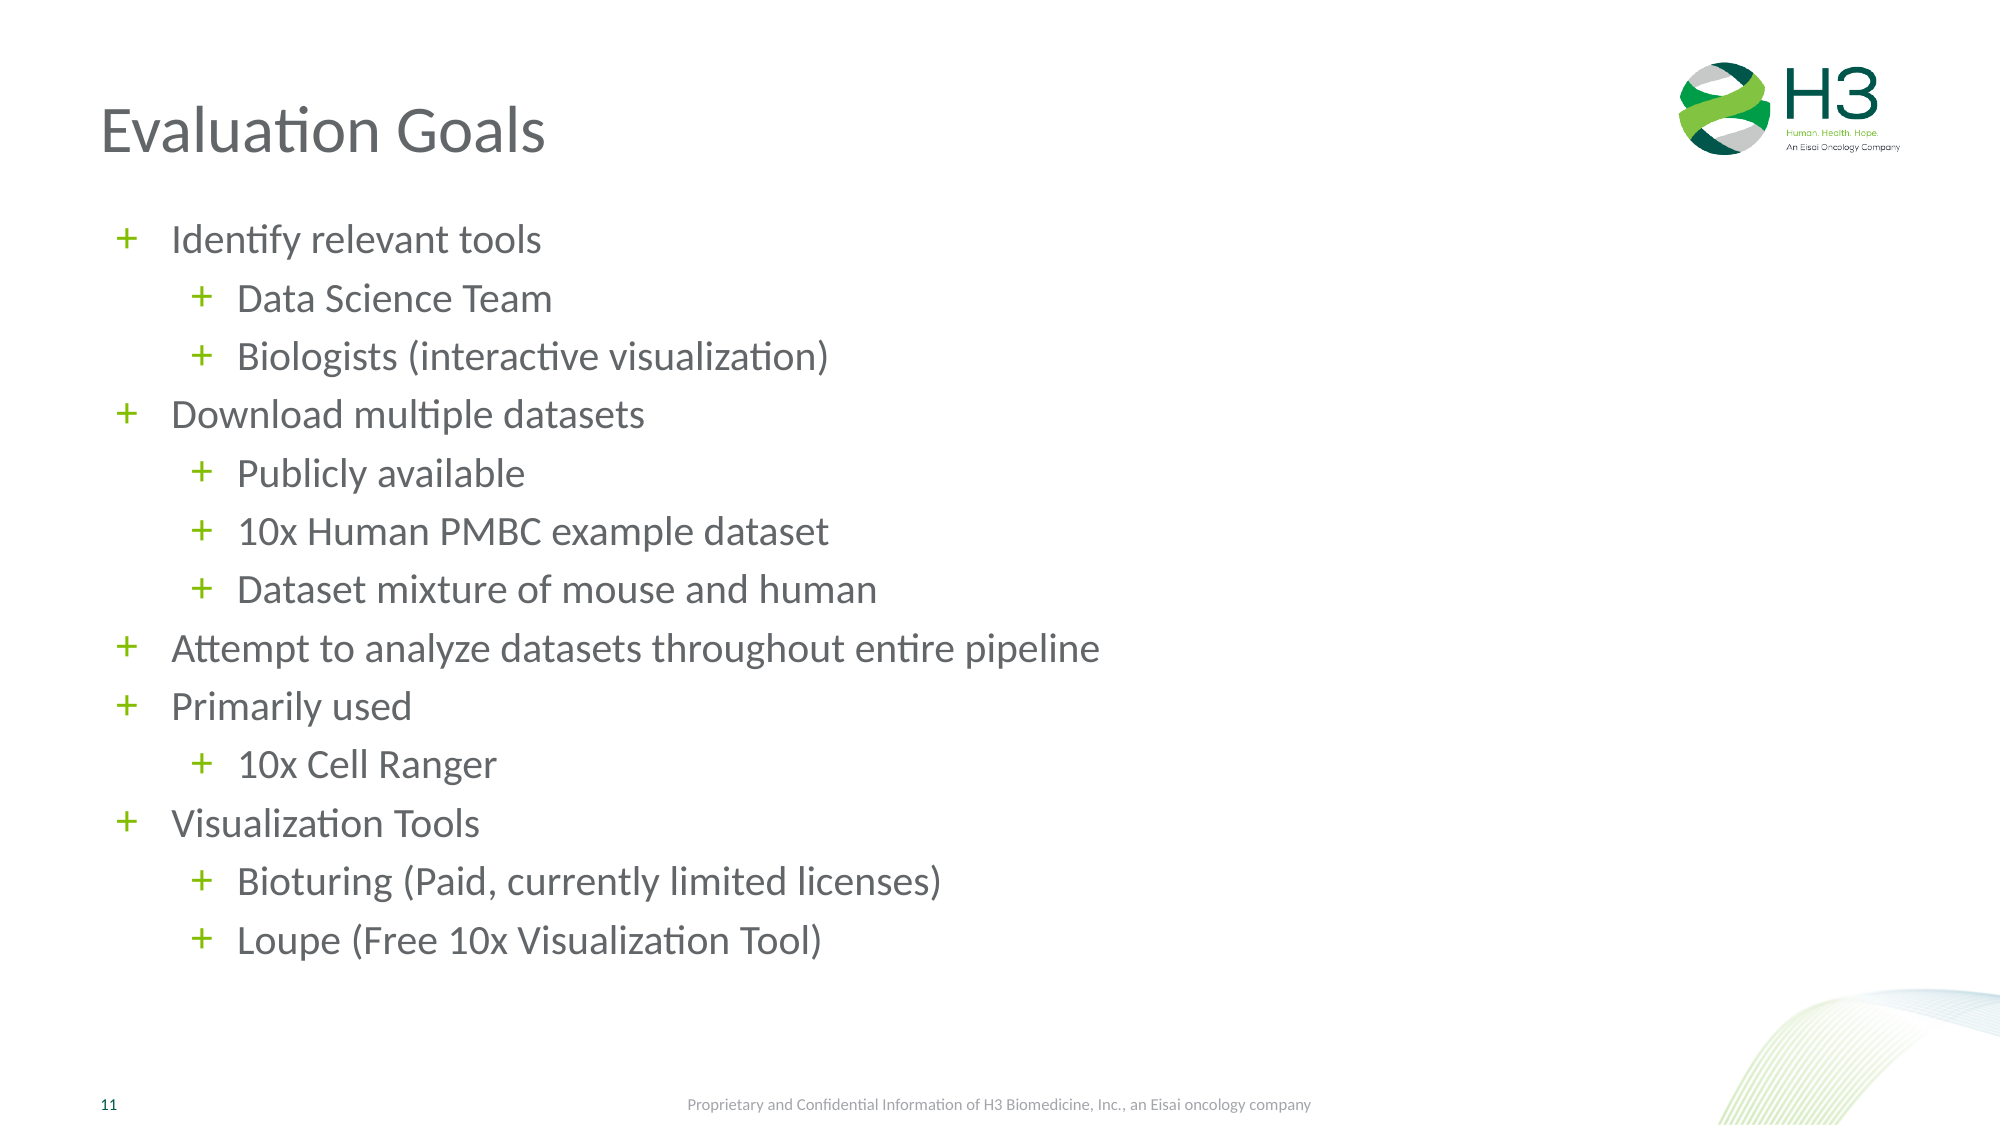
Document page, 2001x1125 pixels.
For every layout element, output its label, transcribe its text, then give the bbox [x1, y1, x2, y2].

picture [1700, 977, 2000, 1125]
title Evaluation Goals [100, 0, 1681, 174]
picture [1681, 62, 1900, 155]
footer Proprietary and Confidential Information of H3 Biomedicine, Inc., an Eisai oncology company [635, 1083, 1365, 1125]
list Identify relevant tools Data Science Team Biologists (interactive visualization) Download multiple datasets Publicly available 10x Human PMBC example dataset Dataset mixture of mouse and human Attempt to analyze datasets throughout entire pipeline Primarily used 10x Cell Ranger Visualization Tools Bioturing (Paid, currently limited licenses) Loupe (Free 10x Visualization Tool) [100, 204, 1901, 1052]
slide_number 11 [100, 1083, 202, 1125]
